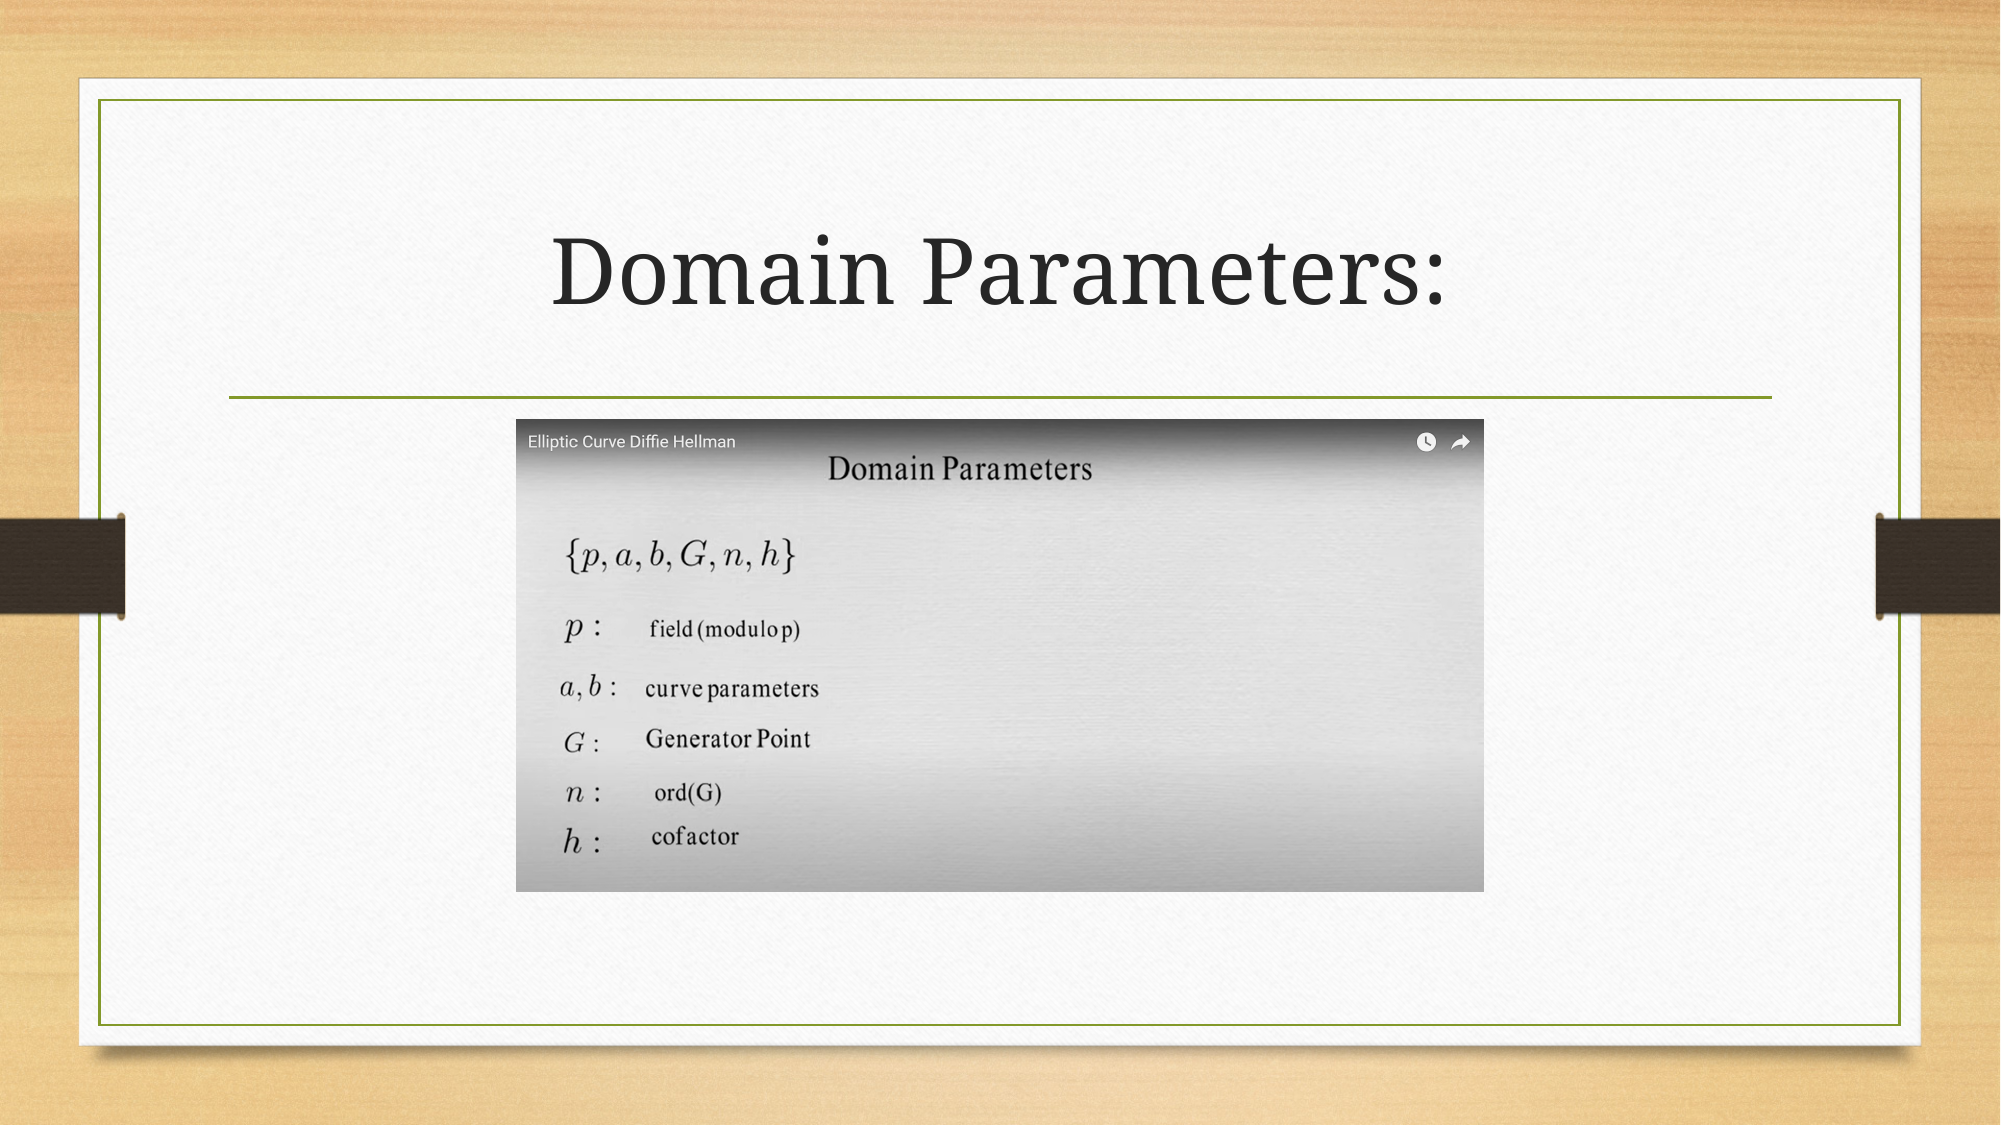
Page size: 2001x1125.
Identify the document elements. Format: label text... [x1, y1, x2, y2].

picture [0, 0, 2001, 1125]
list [515, 419, 1485, 892]
title Domain Parameters: [212, 161, 1788, 375]
